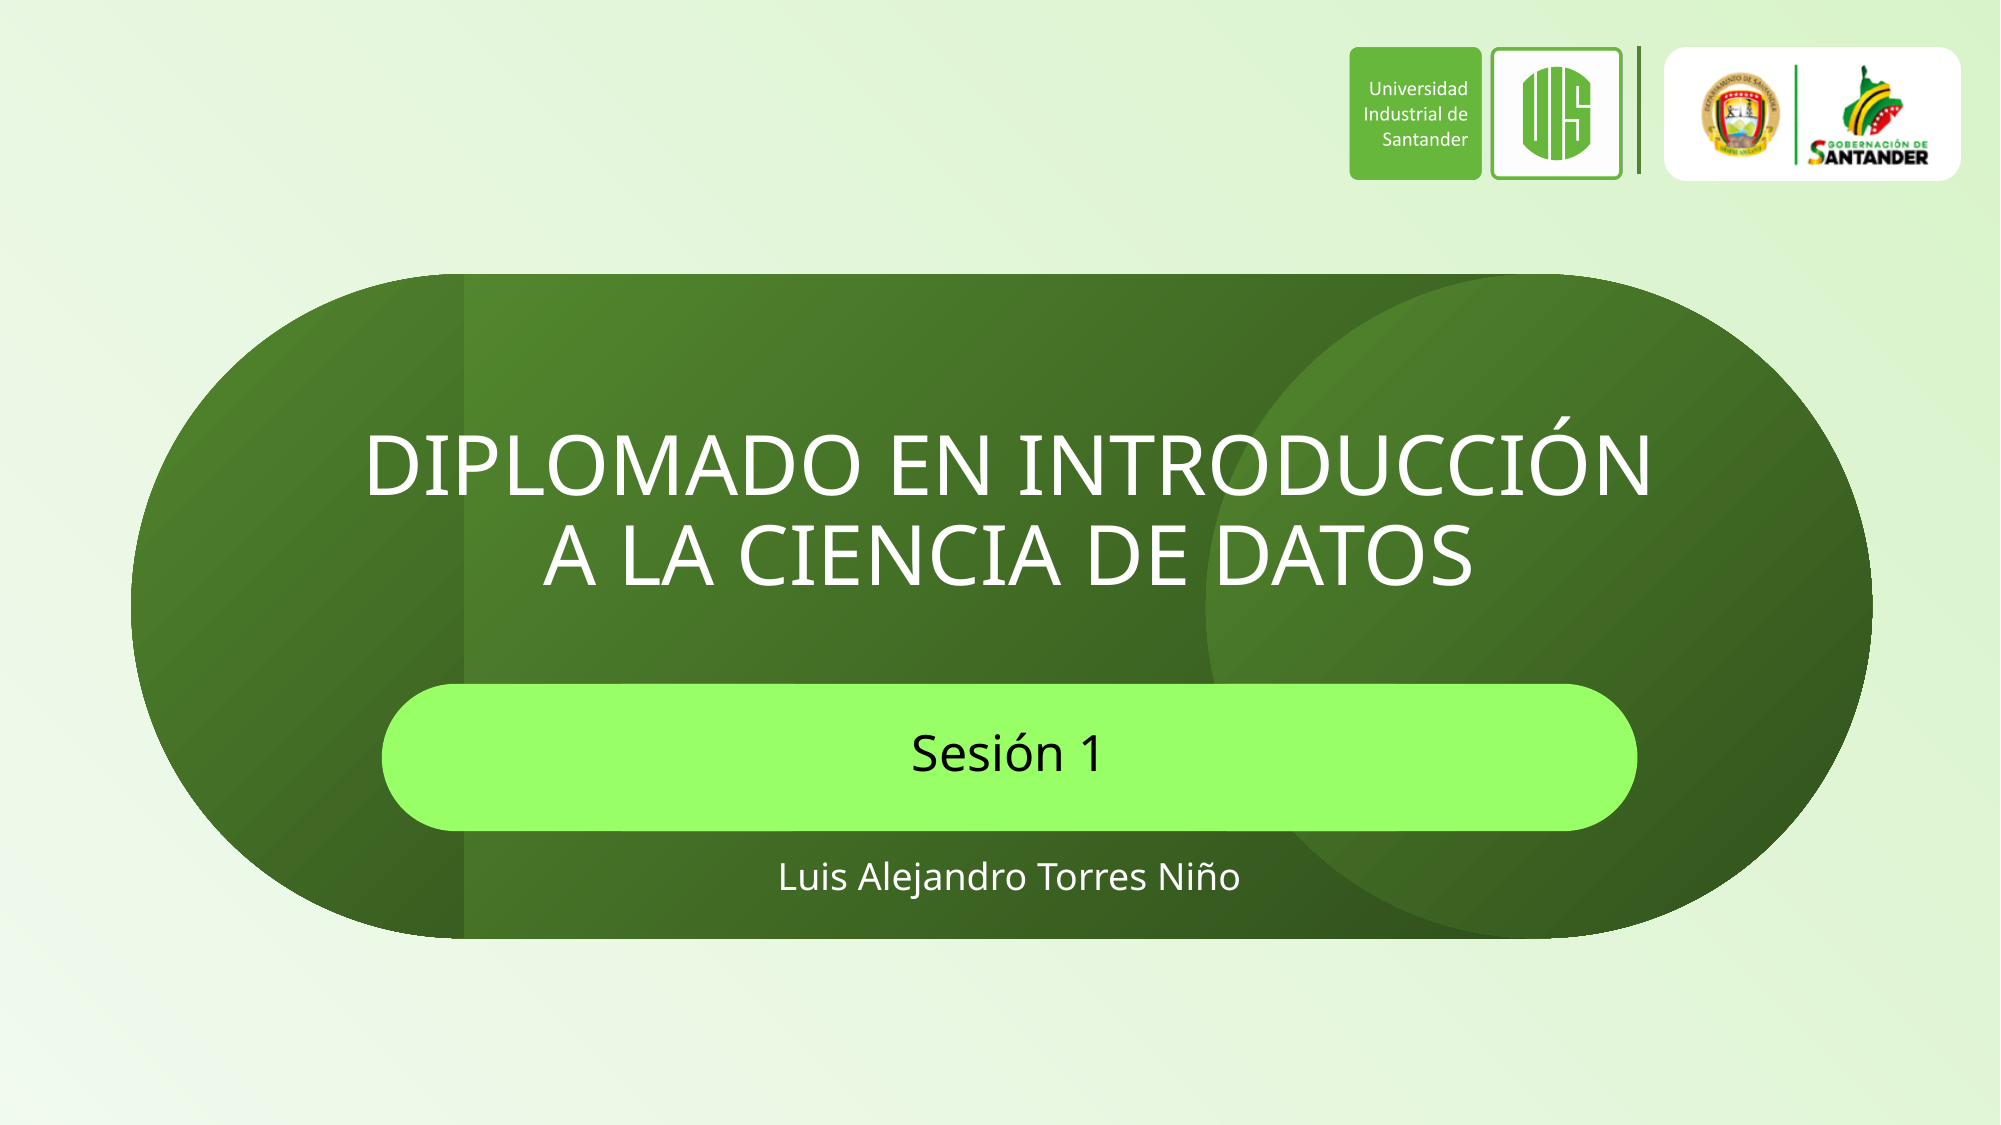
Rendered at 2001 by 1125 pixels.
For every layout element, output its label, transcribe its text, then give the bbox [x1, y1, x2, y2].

title DIPLOMADO EN INTRODUCCIÓN A LA CIENCIA DE DATOS [345, 404, 1674, 622]
picture [1661, 45, 1962, 182]
text_box Luis Alejandro Torres Niño [694, 845, 1325, 906]
picture [1348, 45, 1624, 181]
list Sesión 1 [442, 720, 1577, 795]
